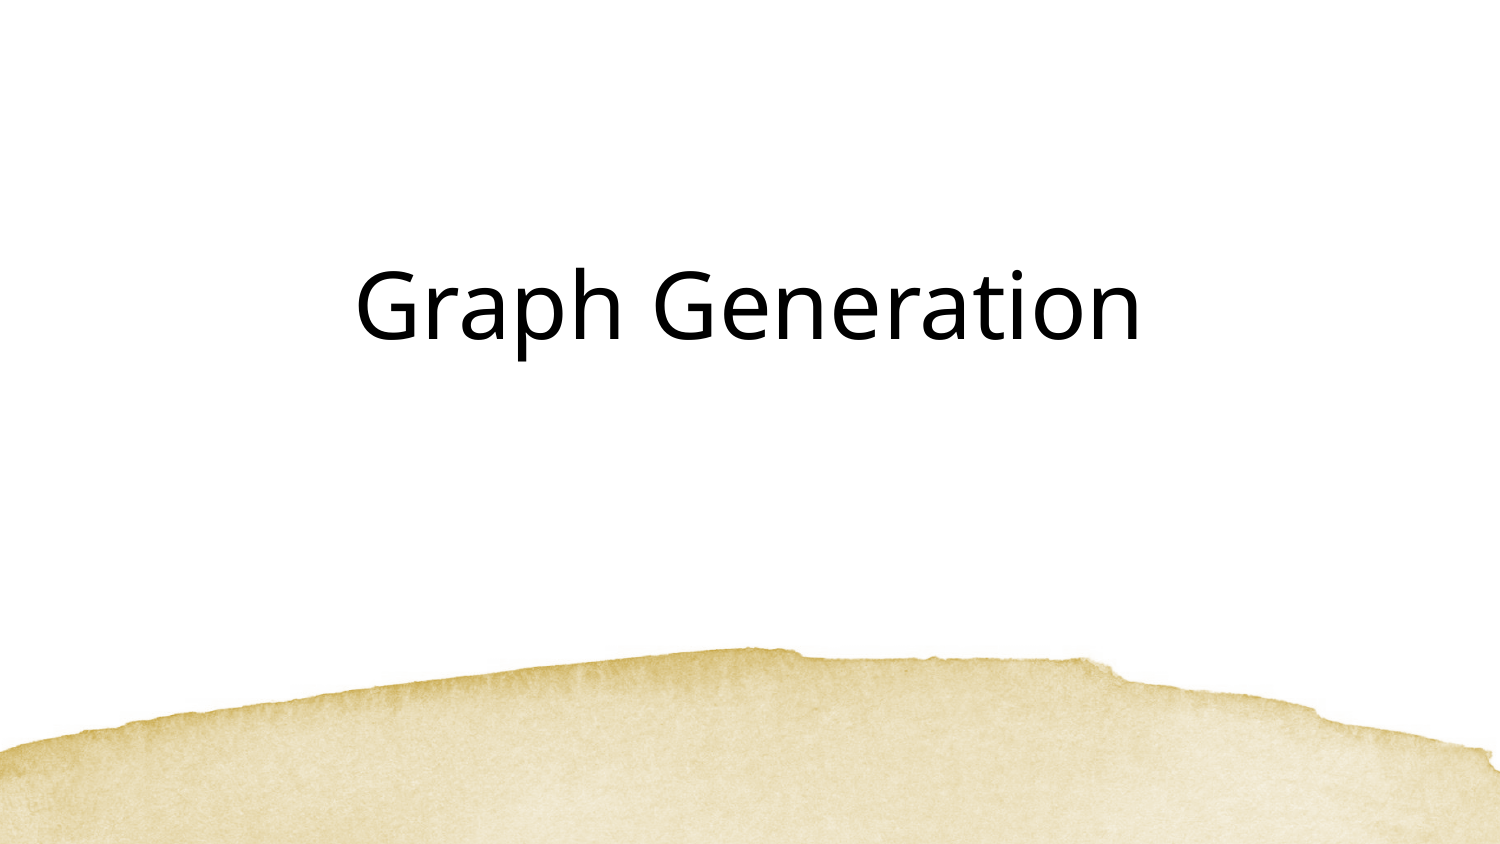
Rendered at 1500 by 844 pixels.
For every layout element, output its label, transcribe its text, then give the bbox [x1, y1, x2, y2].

title Graph Generation [102, 133, 1397, 485]
picture [0, 597, 1500, 844]
